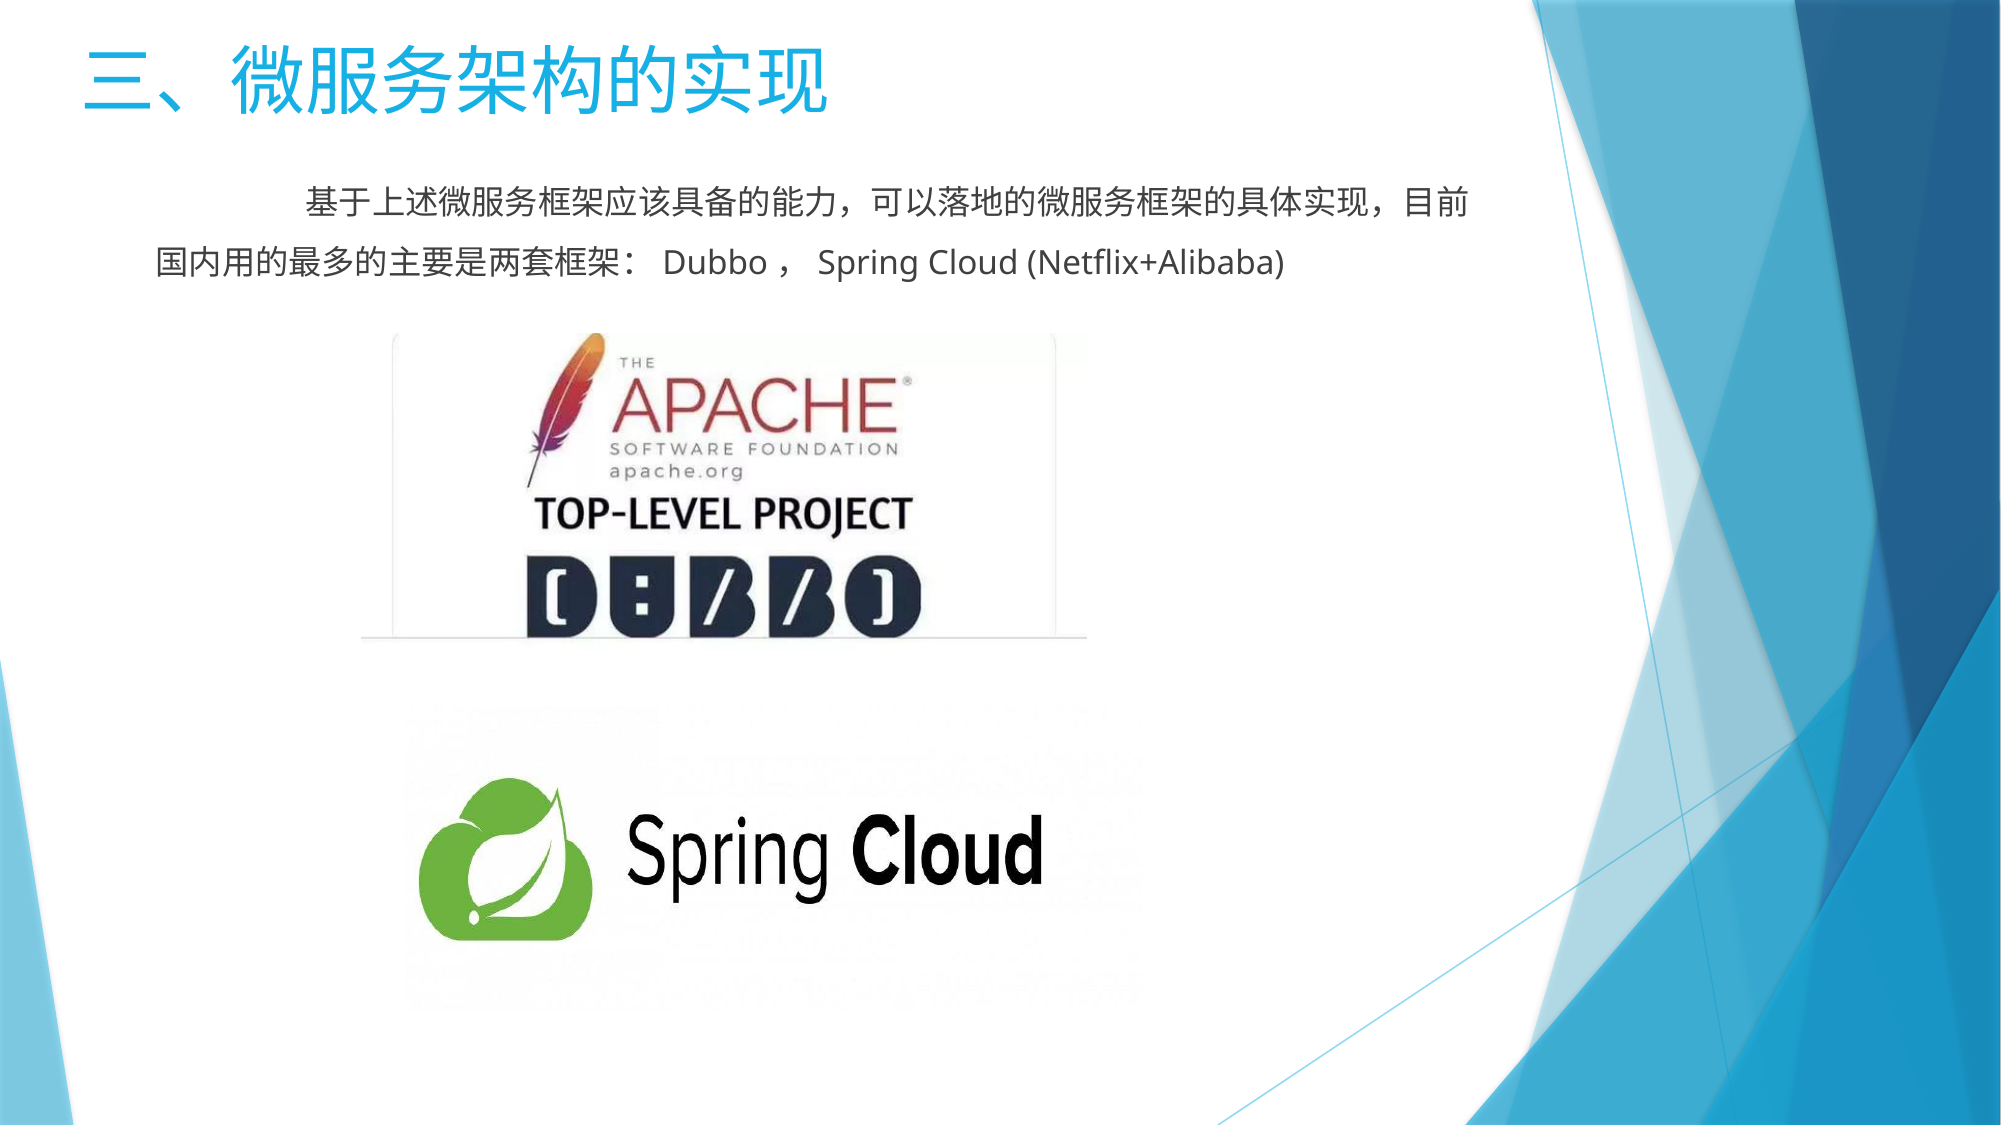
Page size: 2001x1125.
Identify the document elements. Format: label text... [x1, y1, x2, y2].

list 基于上述微服务框架应该具备的能力，可以落地的微服务框架的具体实现，目前国内用的最多的主要是两套框架：Dubbo，Spring Cloud (Netflix+Alibaba) [65, 154, 1517, 1068]
picture [361, 333, 1088, 650]
text_box 三、微服务架构的实现 [65, 25, 1476, 243]
picture [404, 706, 1143, 1011]
